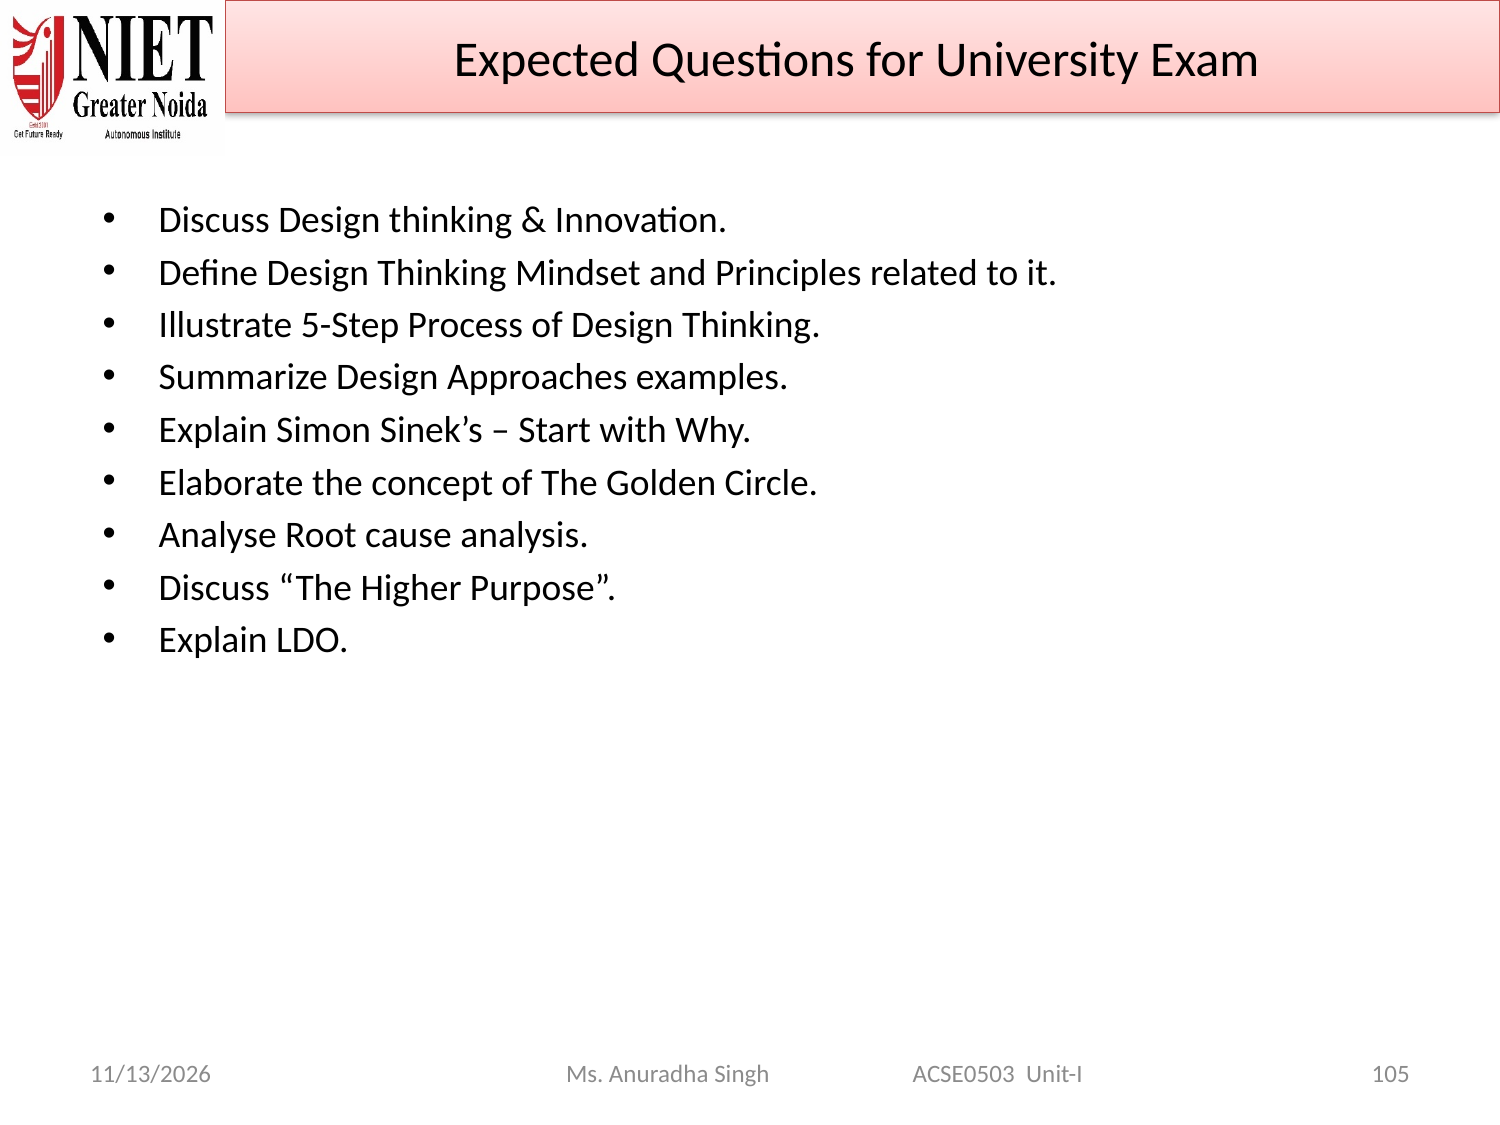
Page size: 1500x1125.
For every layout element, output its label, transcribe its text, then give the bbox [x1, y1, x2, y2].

text_box Expected Questions for University Exam [226, 0, 1500, 113]
picture [0, 0, 226, 156]
slide_number 105 [1238, 1042, 1425, 1103]
list Discuss Design thinking & Innovation. Define Design Thinking Mindset and Principles related to it. Illustrate 5-Step Process of Design Thinking. Summarize Design Approaches examples. Explain Simon Sinek’s – Start with Why. Elaborate the concept of The Golden Circle. Analyse Root cause analysis. Discuss “The Higher Purpose”. Explain LDO. [87, 187, 1438, 930]
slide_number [75, 1042, 412, 1103]
footer Ms. Anuradha Singh ACSE0503 Unit-I [412, 1042, 1238, 1103]
